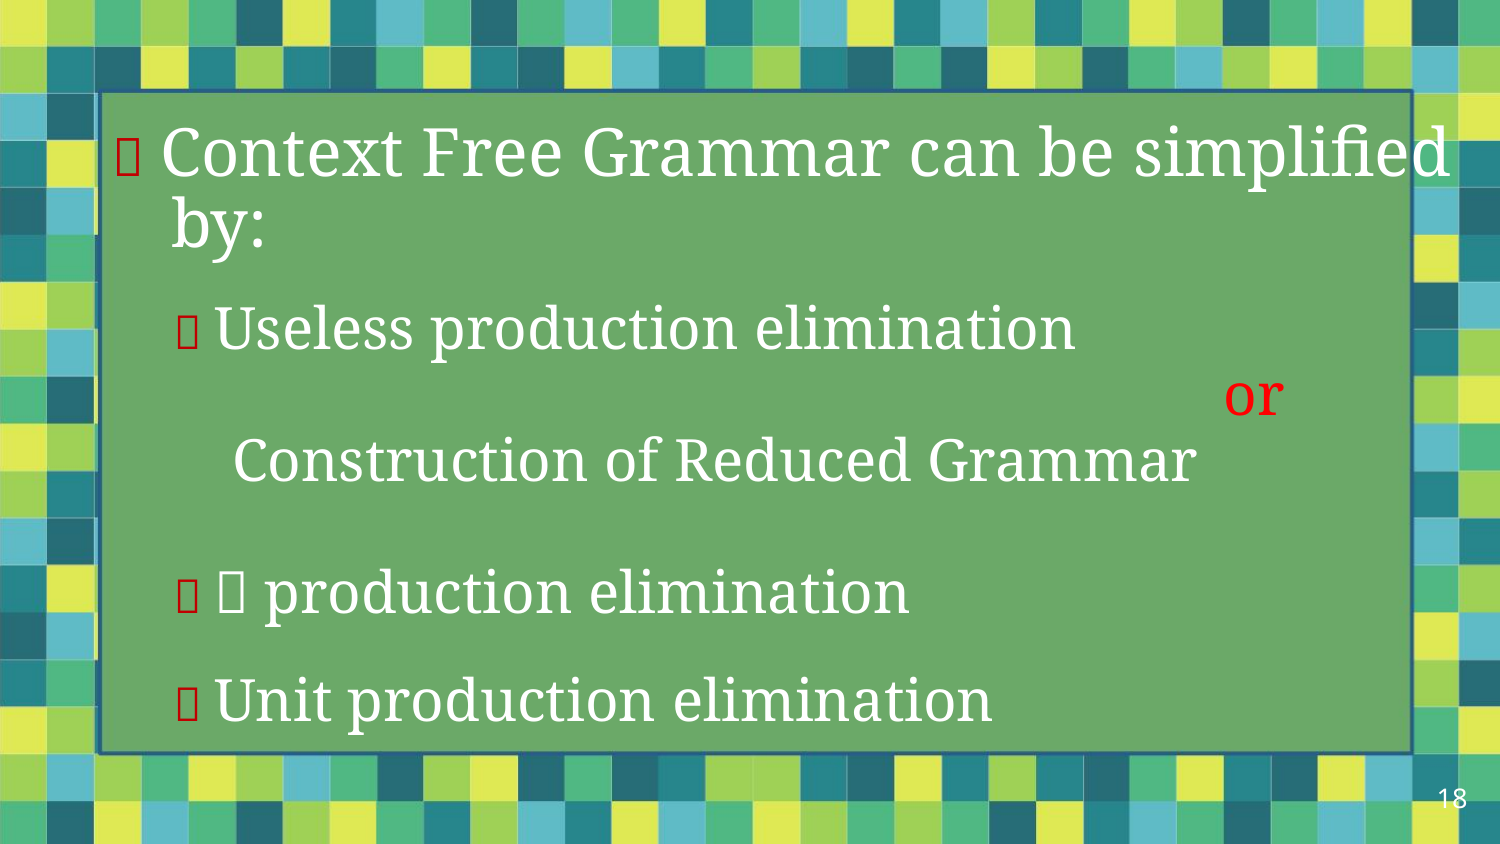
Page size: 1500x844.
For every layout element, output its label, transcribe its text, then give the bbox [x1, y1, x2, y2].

text_box by: [171, 184, 663, 261]
text_box  Context Free Grammar can be simplified [112, 113, 1500, 190]
text_box [0, 0, 1500, 844]
text_box 18 [1436, 777, 1500, 815]
text_box  Useless production elimination or Construction of Reduced Grammar   production elimination  Unit production elimination [173, 294, 1400, 734]
